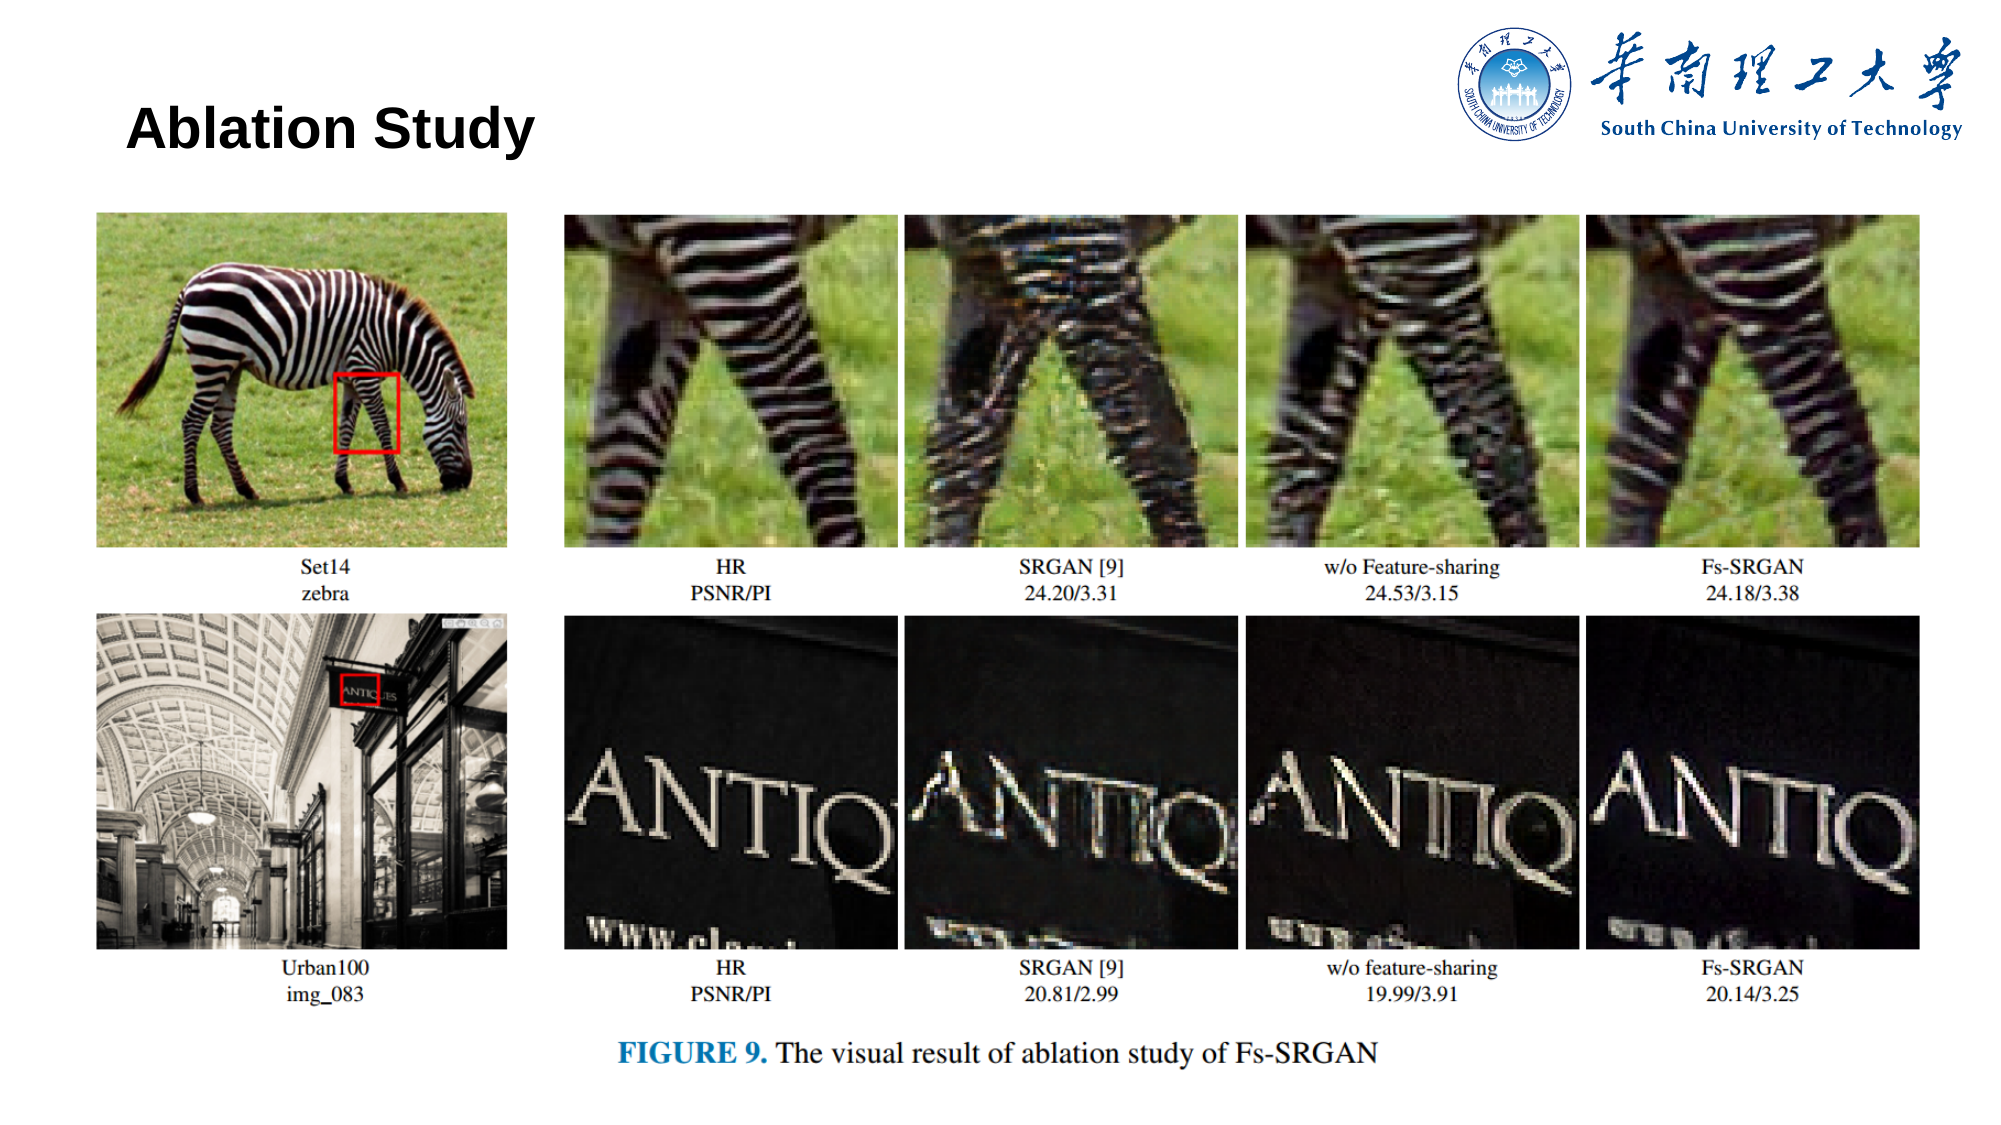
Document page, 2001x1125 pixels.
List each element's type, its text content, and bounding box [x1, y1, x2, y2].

picture [80, 184, 1967, 1086]
title Ablation Study [109, 0, 1890, 169]
